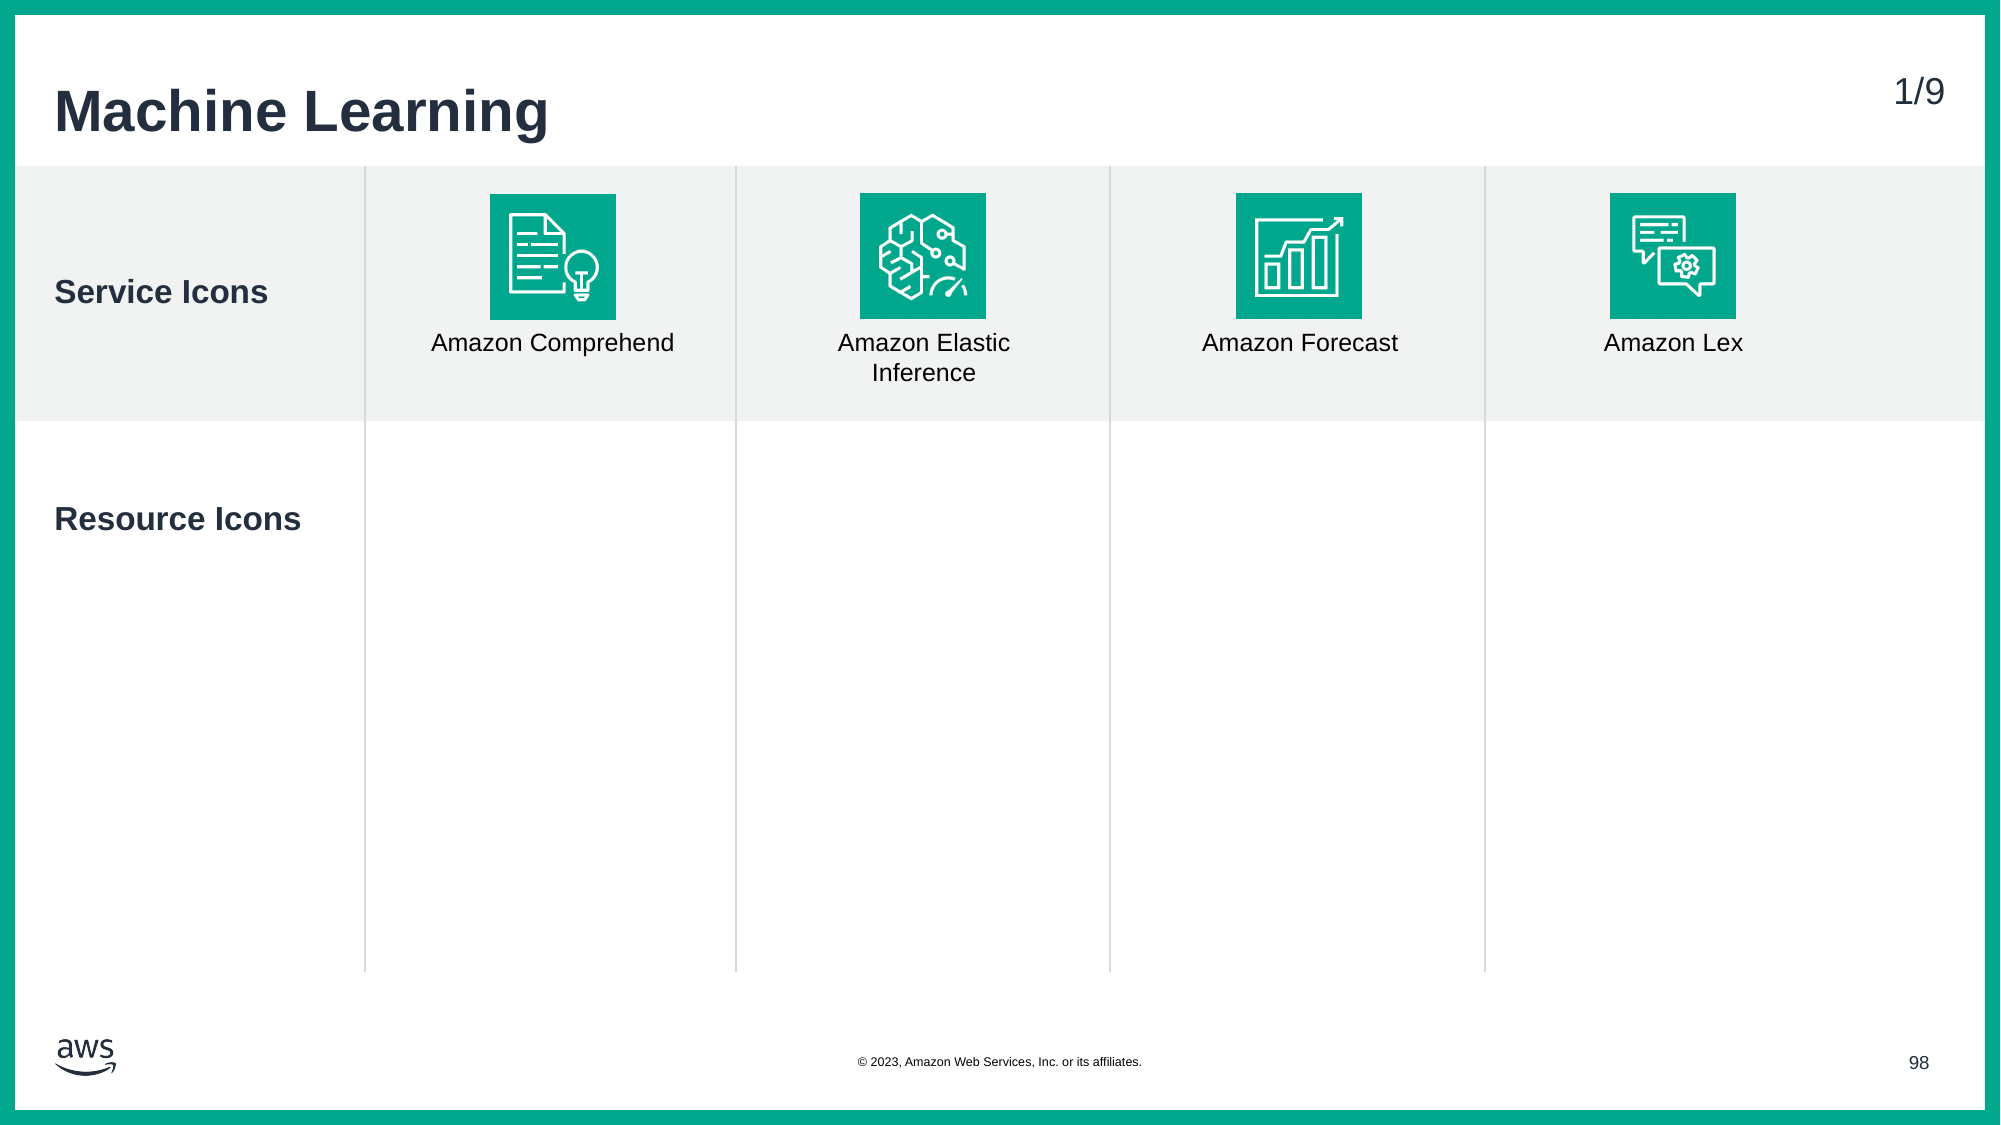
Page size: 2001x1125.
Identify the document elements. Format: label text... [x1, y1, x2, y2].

footer © 2023, Amazon Web Services, Inc. or its affiliates. [662, 1031, 1338, 1092]
picture [55, 1039, 116, 1076]
picture [1610, 193, 1736, 319]
title Machine Learning [39, 59, 1457, 166]
picture [490, 194, 616, 320]
picture [1236, 193, 1362, 319]
text_box Amazon Comprehend [369, 319, 735, 364]
slide_number 98 [1494, 1031, 1945, 1092]
list 1/9 [1693, 59, 1961, 166]
picture [860, 193, 986, 319]
text_box Amazon Elastic Inference [736, 319, 1109, 394]
text_box Amazon Forecast [1113, 319, 1484, 364]
text_box Amazon Lex [1493, 319, 1855, 364]
